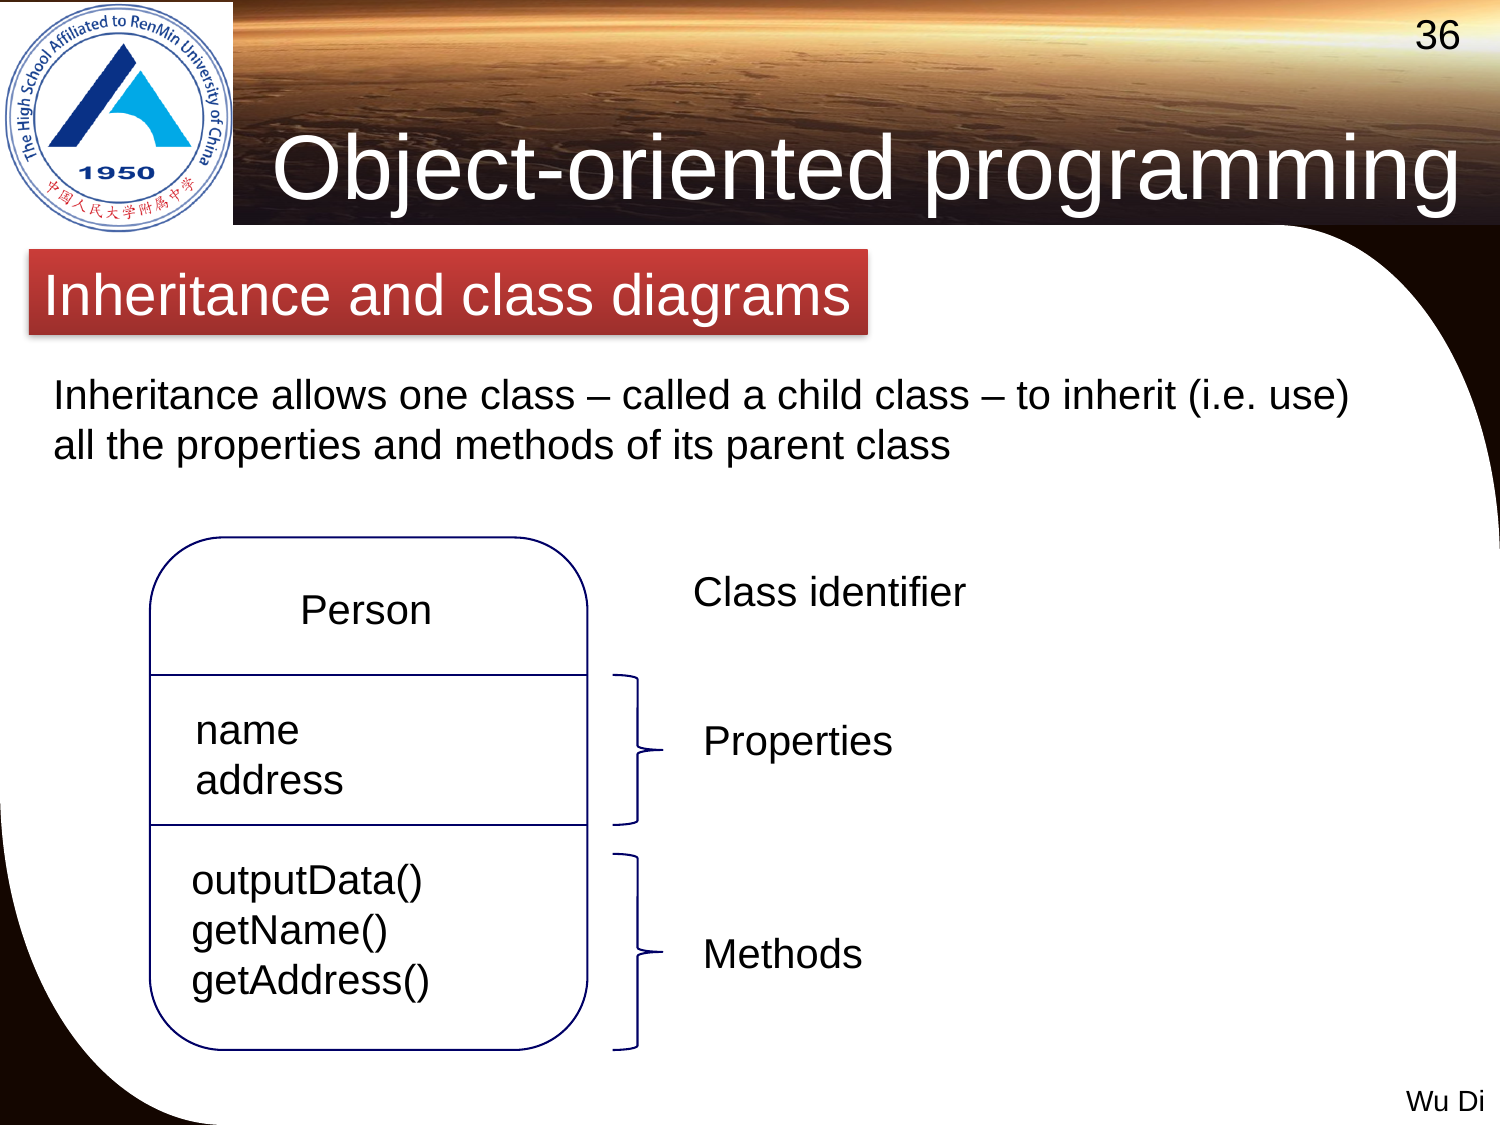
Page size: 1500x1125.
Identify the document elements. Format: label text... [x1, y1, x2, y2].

text_box outputData() getName() getAddress() [176, 845, 446, 1011]
text_box [149, 537, 588, 674]
text_box Properties [688, 706, 909, 771]
text_box [612, 674, 663, 825]
picture [1443, 33, 1455, 45]
text_box [612, 853, 663, 1051]
text_box [149, 826, 588, 1050]
picture [0, 0, 1500, 235]
text_box name address [180, 695, 360, 811]
text_box Inheritance and class diagrams [28, 249, 868, 335]
text_box [149, 676, 588, 824]
title Object-oriented programming [237, 45, 1498, 225]
text_box Inheritance allows one class – called a child class – to inherit (i.e. use) all the properties and methods of its parent class [38, 360, 1412, 476]
text_box Class identifier [678, 556, 982, 622]
text_box Person [285, 575, 448, 641]
text_box Methods [688, 919, 879, 984]
